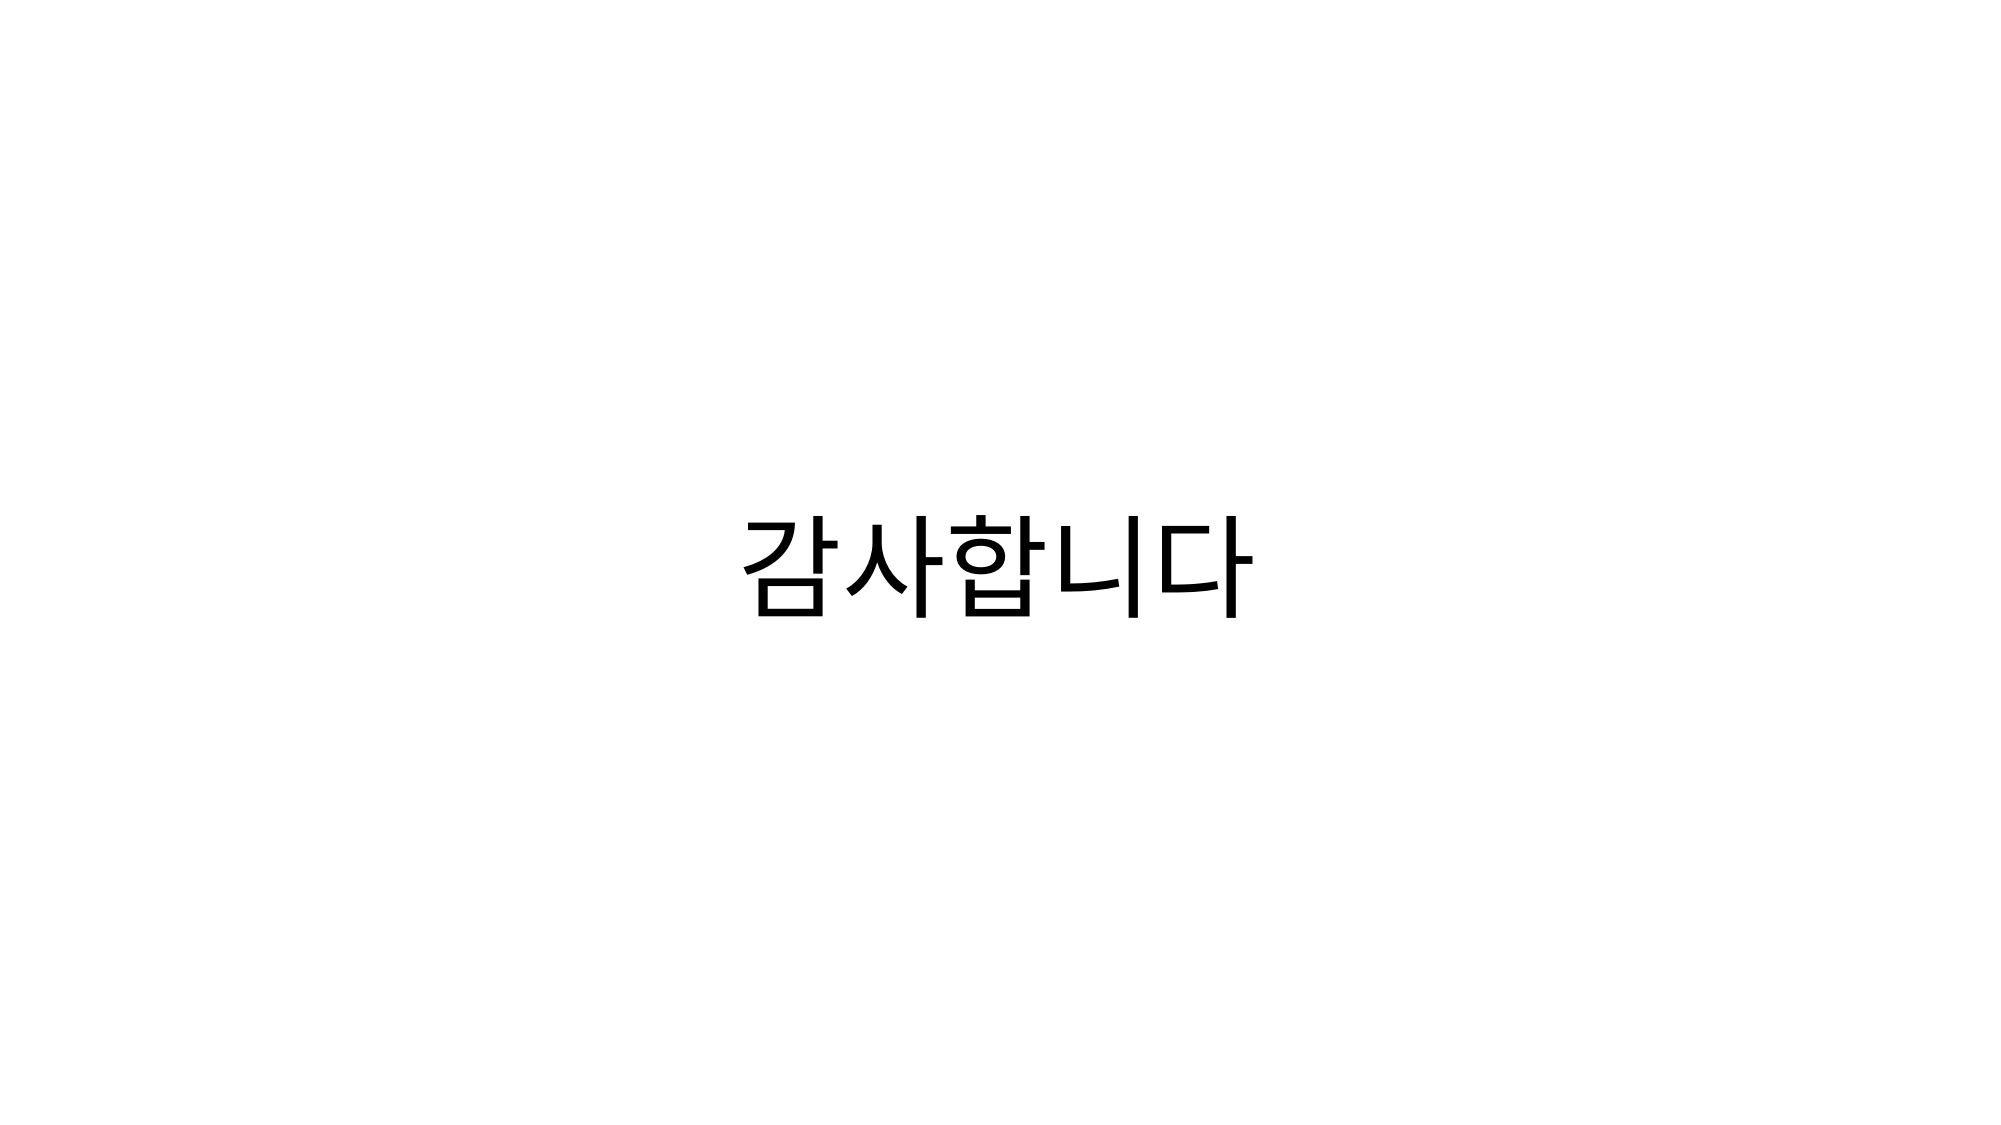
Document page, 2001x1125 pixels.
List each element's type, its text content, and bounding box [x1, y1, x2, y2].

text_box 감사합니다 [461, 489, 1534, 640]
